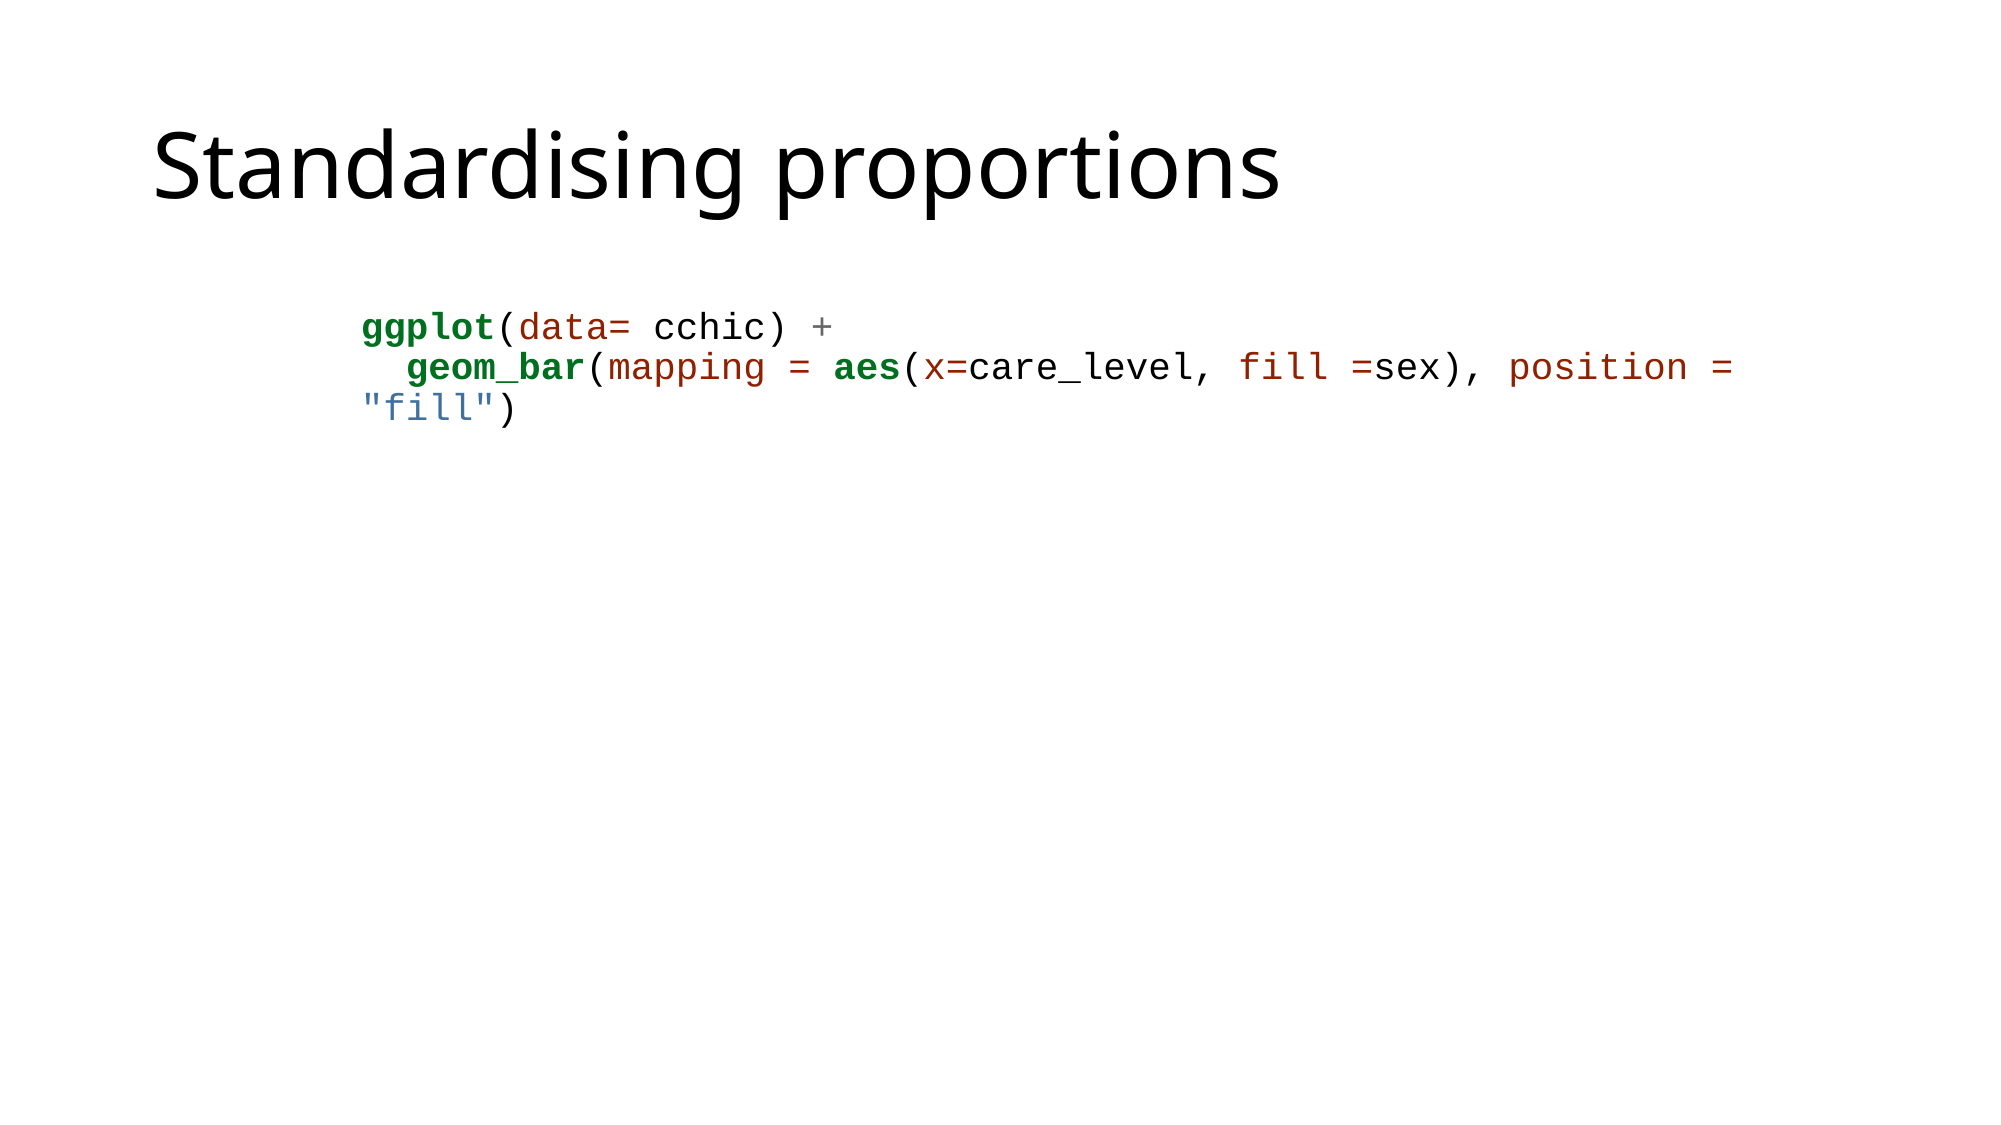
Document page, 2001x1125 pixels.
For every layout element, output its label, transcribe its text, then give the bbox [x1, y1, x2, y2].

list ggplot(data= cchic) + geom_bar(mapping = aes(x=care_level, fill =sex), position = "fill") [137, 299, 1863, 1014]
title Standardising proportions [137, 59, 1863, 278]
